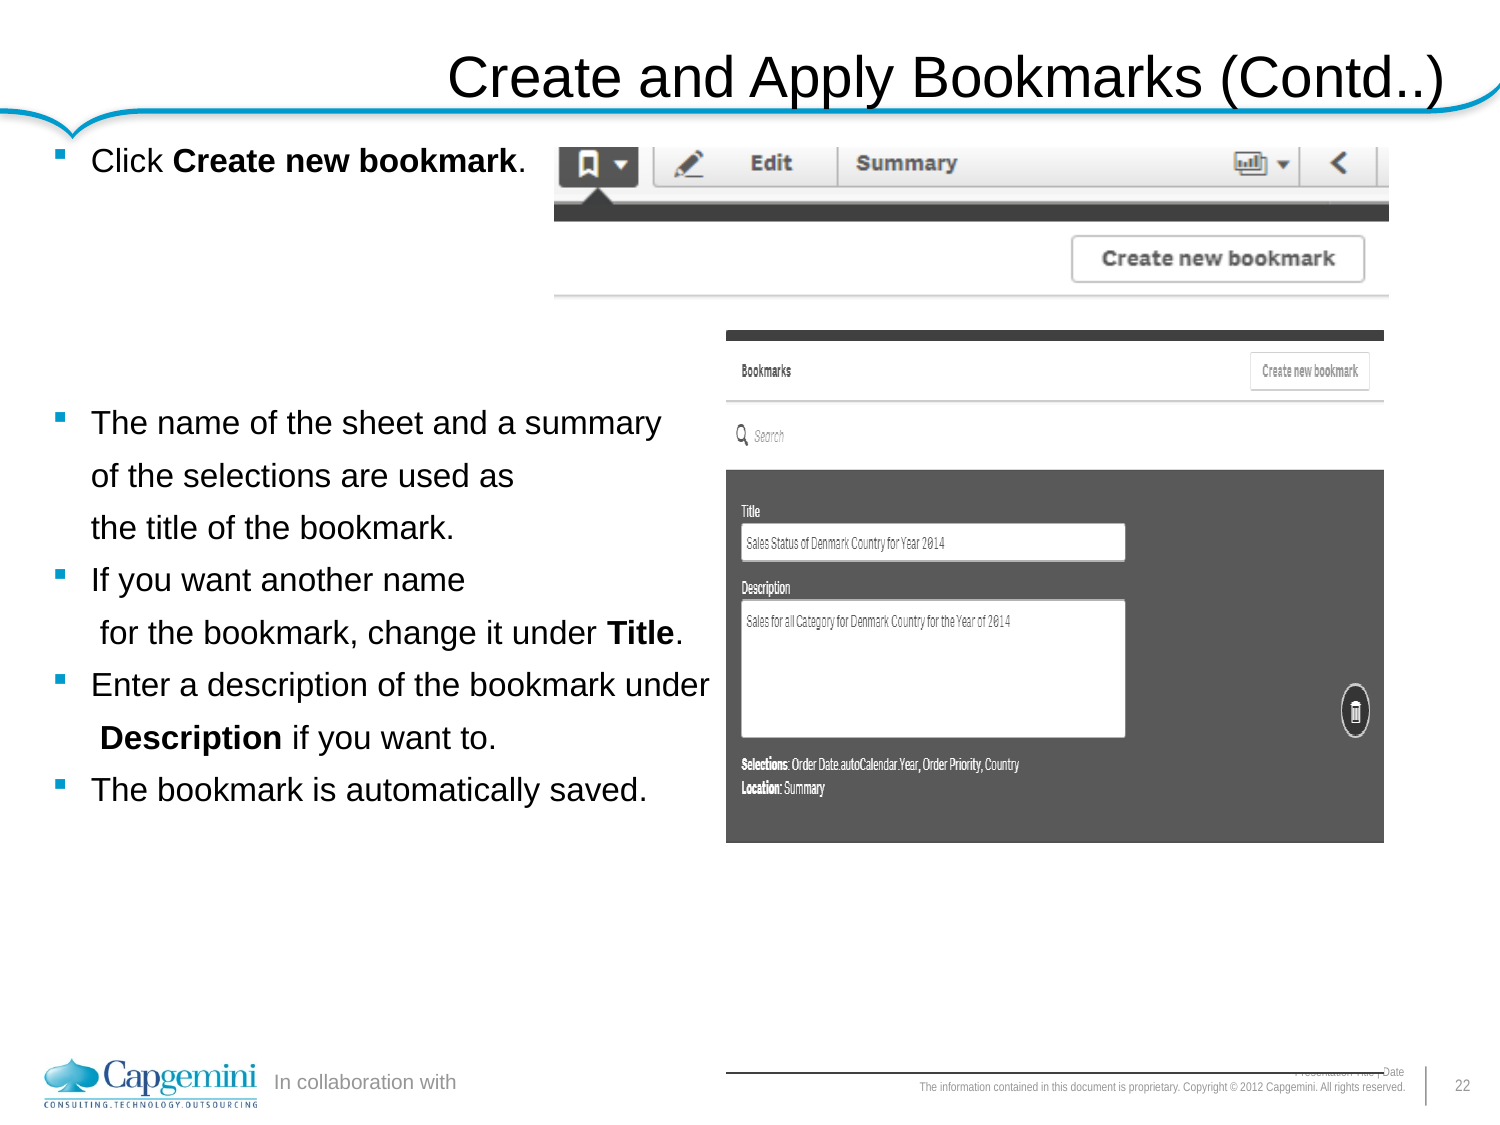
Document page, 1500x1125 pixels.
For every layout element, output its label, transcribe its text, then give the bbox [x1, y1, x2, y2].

list Click Create new bookmark. The name of the sheet and a summary of the selections are used as the title of the bookmark. If you want another name for the bookmark, change it under Title. Enter a description of the bookmark under Description if you want to. The bookmark is automatically saved. [52, 138, 1448, 1125]
picture [44, 1058, 52, 1108]
title Create and Apply Bookmarks (Contd..) [0, 3, 1448, 140]
picture [725, 330, 1384, 1074]
picture [554, 147, 1389, 308]
